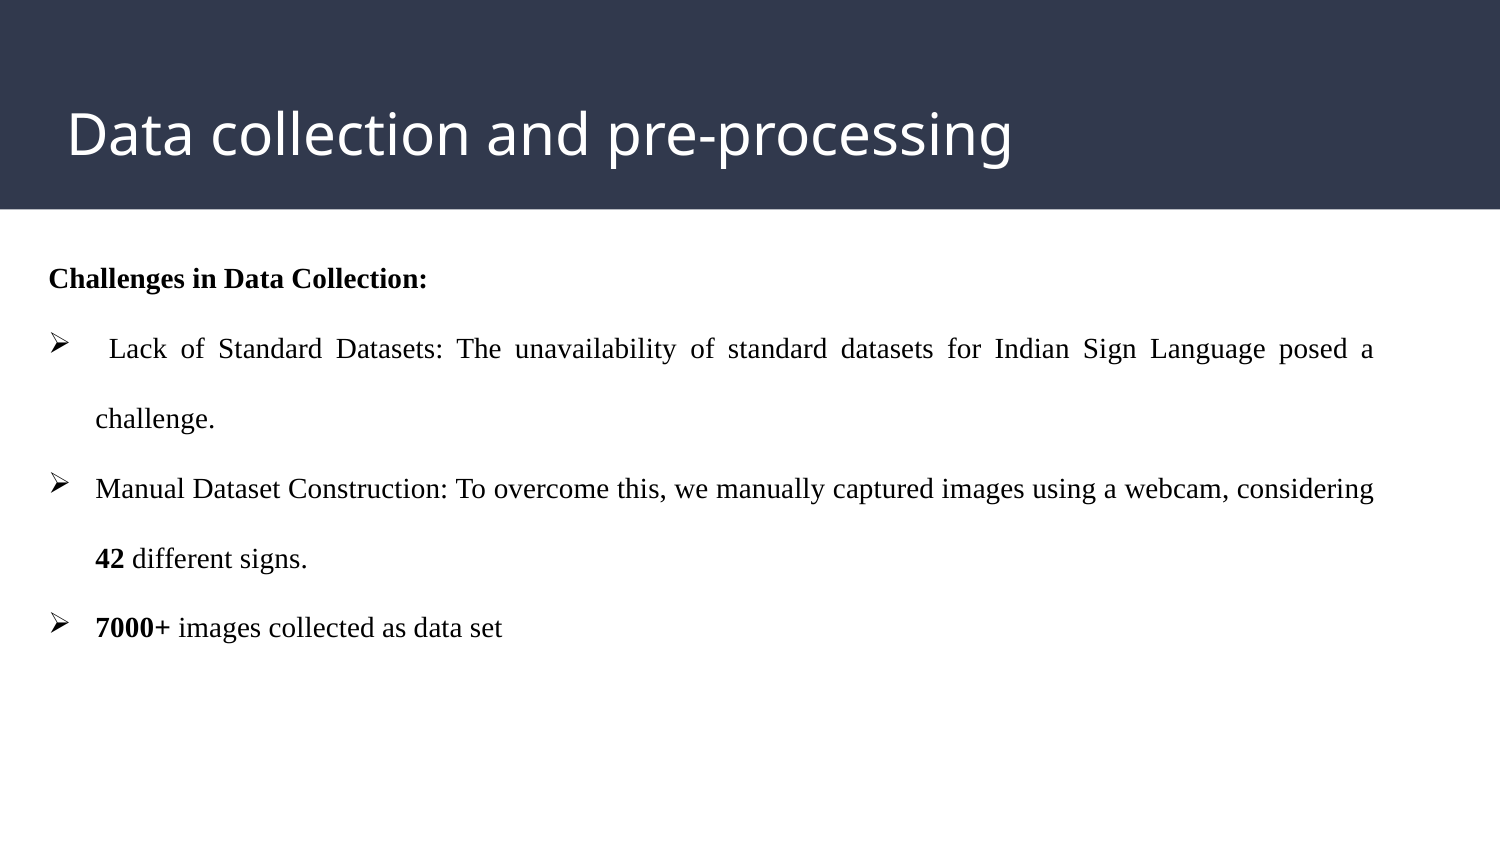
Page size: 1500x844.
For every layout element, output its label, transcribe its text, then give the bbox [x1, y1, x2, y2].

title Data collection and pre-processing [51, 82, 1449, 185]
text_box Challenges in Data Collection: Lack of Standard Datasets: The unavailability of standard datasets for Indian Sign Language posed a challenge. Manual Dataset Construction: To overcome this, we manually captured images using a webcam, considering 42 different signs. 7000+ images collected as data set [33, 251, 1391, 722]
